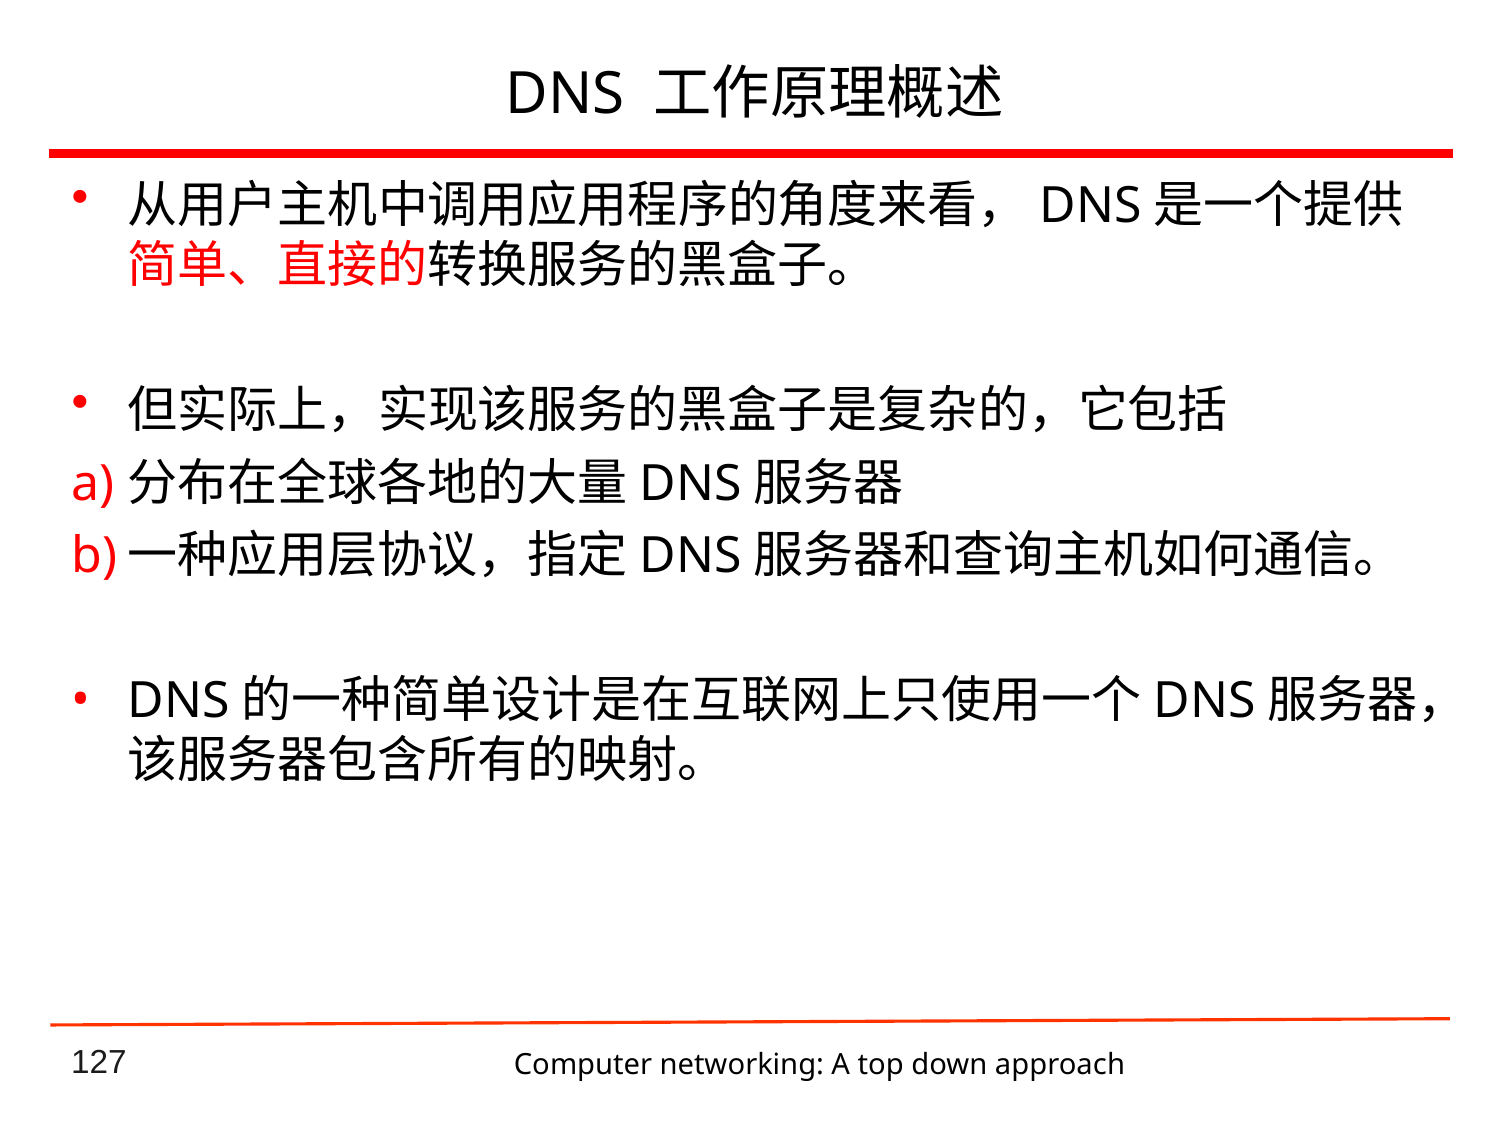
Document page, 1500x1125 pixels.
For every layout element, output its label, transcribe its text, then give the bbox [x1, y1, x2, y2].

list 从用户主机中调用应用程序的角度来看，DNS是一个提供简单、直接的转换服务的黑盒子。 但实际上，实现该服务的黑盒子是复杂的，它包括 分布在全球各地的大量DNS服务器 一种应用层协议，指定DNS服务器和查询主机如何通信。 DNS的一种简单设计是在互联网上只使用一个DNS服务器，该服务器包含所有的映射。 [56, 164, 1457, 1012]
title DNS 工作原理概述 [52, 37, 1457, 143]
footer Computer networking: A top down approach [463, 1037, 1176, 1089]
